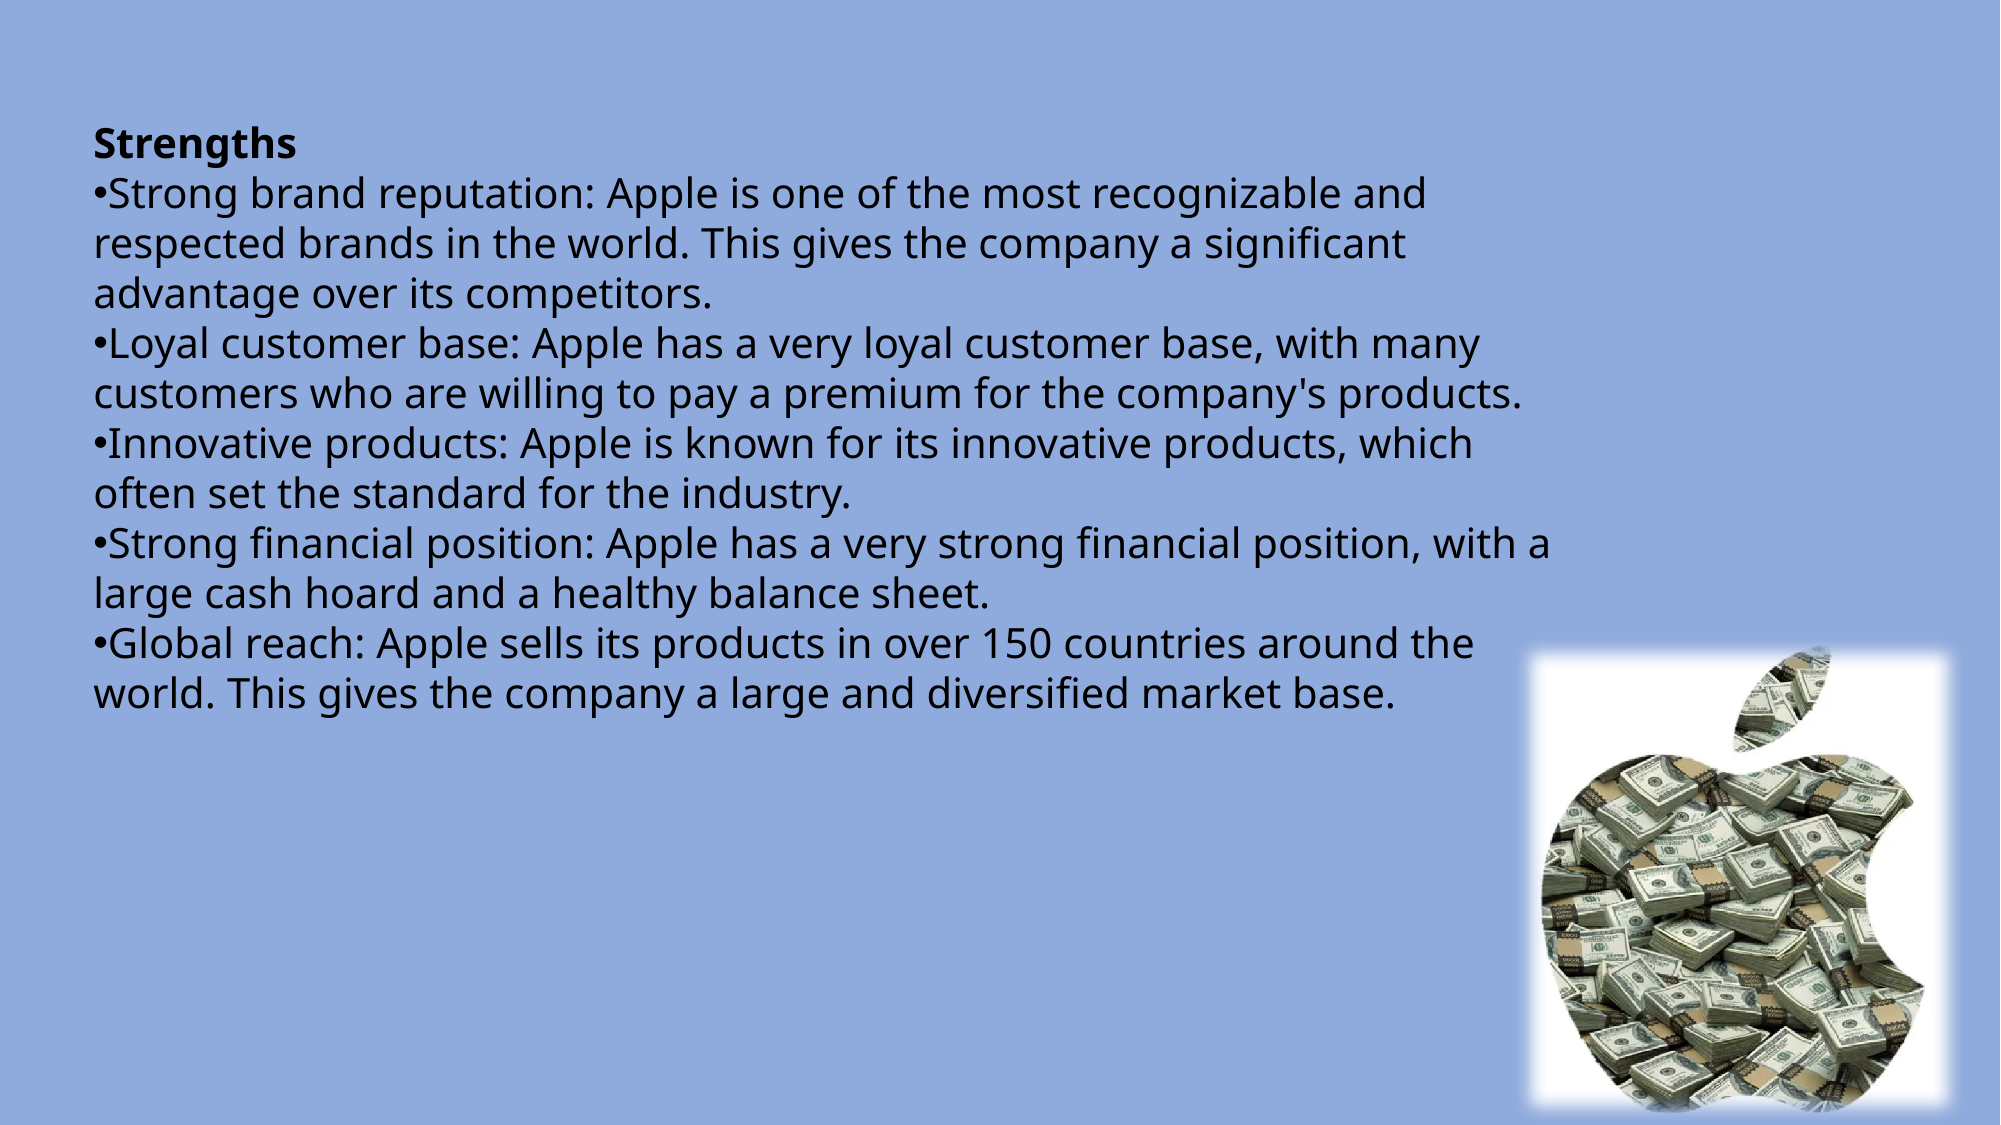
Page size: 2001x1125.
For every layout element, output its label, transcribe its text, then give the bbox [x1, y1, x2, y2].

text_box Strengths Strong brand reputation: Apple is one of the most recognizable and respected brands in the world. This gives the company a significant advantage over its competitors. Loyal customer base: Apple has a very loyal customer base, with many customers who are willing to pay a premium for the company's products. Innovative products: Apple is known for its innovative products, which often set the standard for the industry. Strong financial position: Apple has a very strong financial position, with a large cash hoard and a healthy balance sheet. Global reach: Apple sells its products in over 150 countries around the world. This gives the company a large and diversified market base. [78, 109, 1575, 770]
picture [1512, 635, 1967, 1125]
